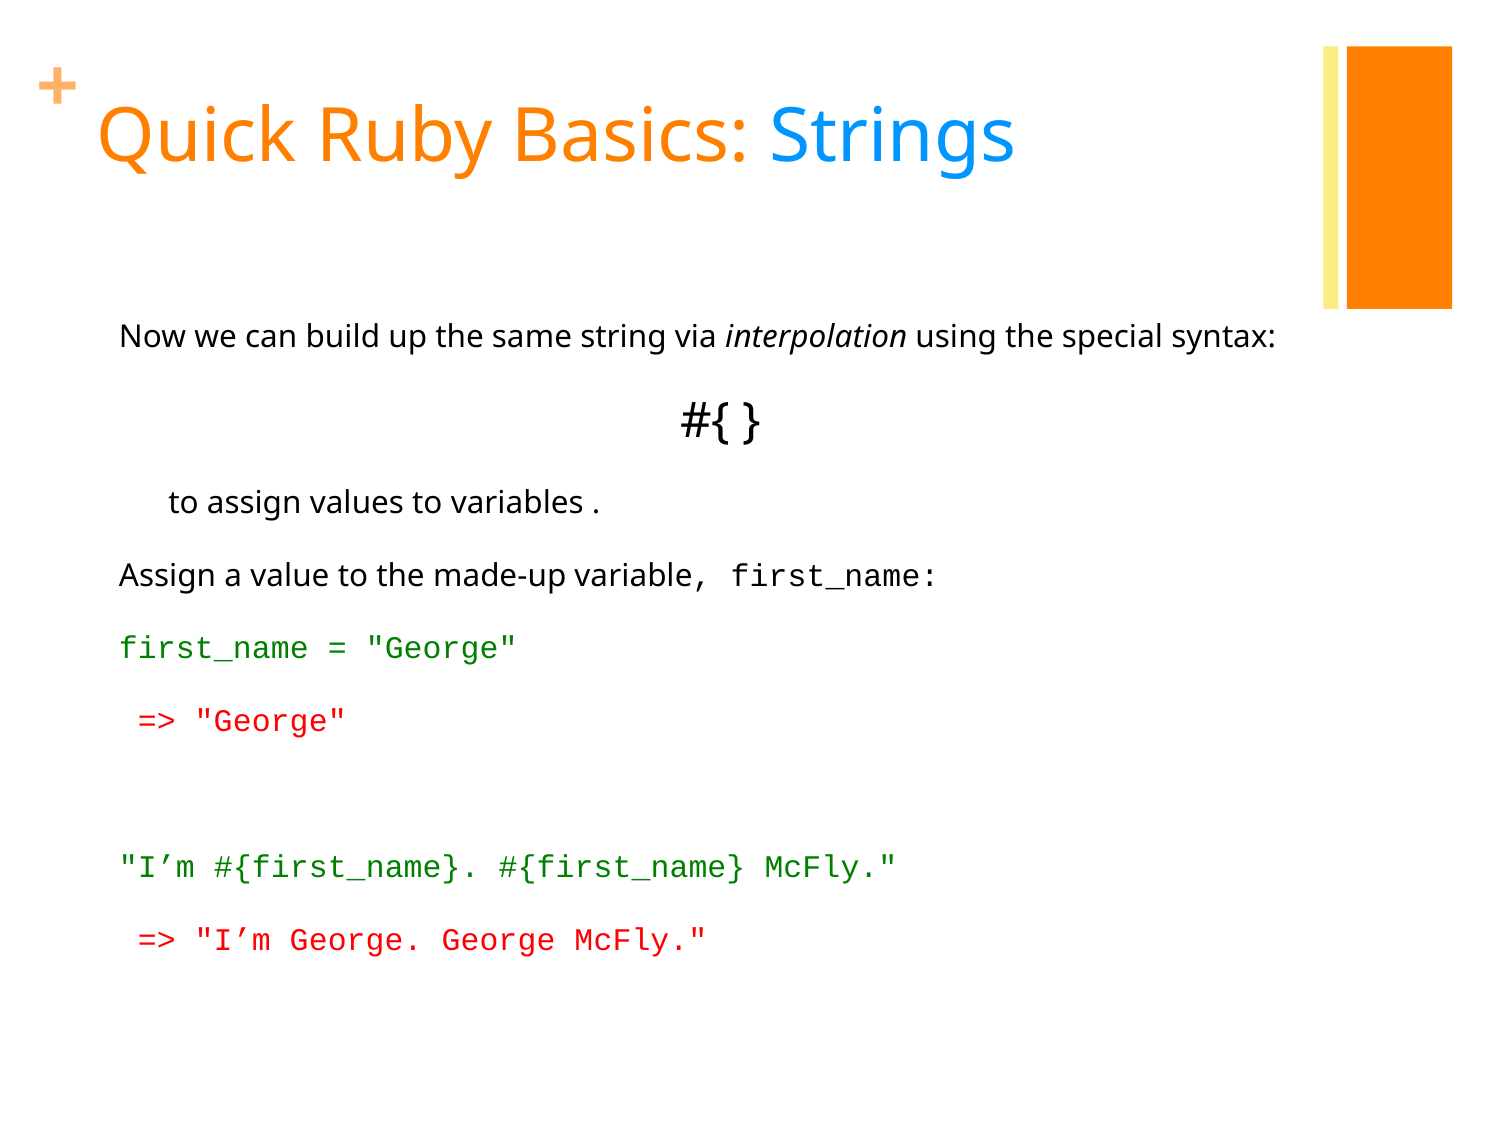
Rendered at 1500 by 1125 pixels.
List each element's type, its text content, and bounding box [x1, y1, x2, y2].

list Now we can build up the same string via interpolation using the special syntax: #{ } to assign values to variables . Assign a value to the made-up variable, first_name: first_name = "George" => "George" "I’m #{first_name}. #{first_name} McFly." => "I’m George. George McFly." [103, 308, 1338, 972]
title Quick Ruby Basics: Strings [81, 79, 1322, 263]
